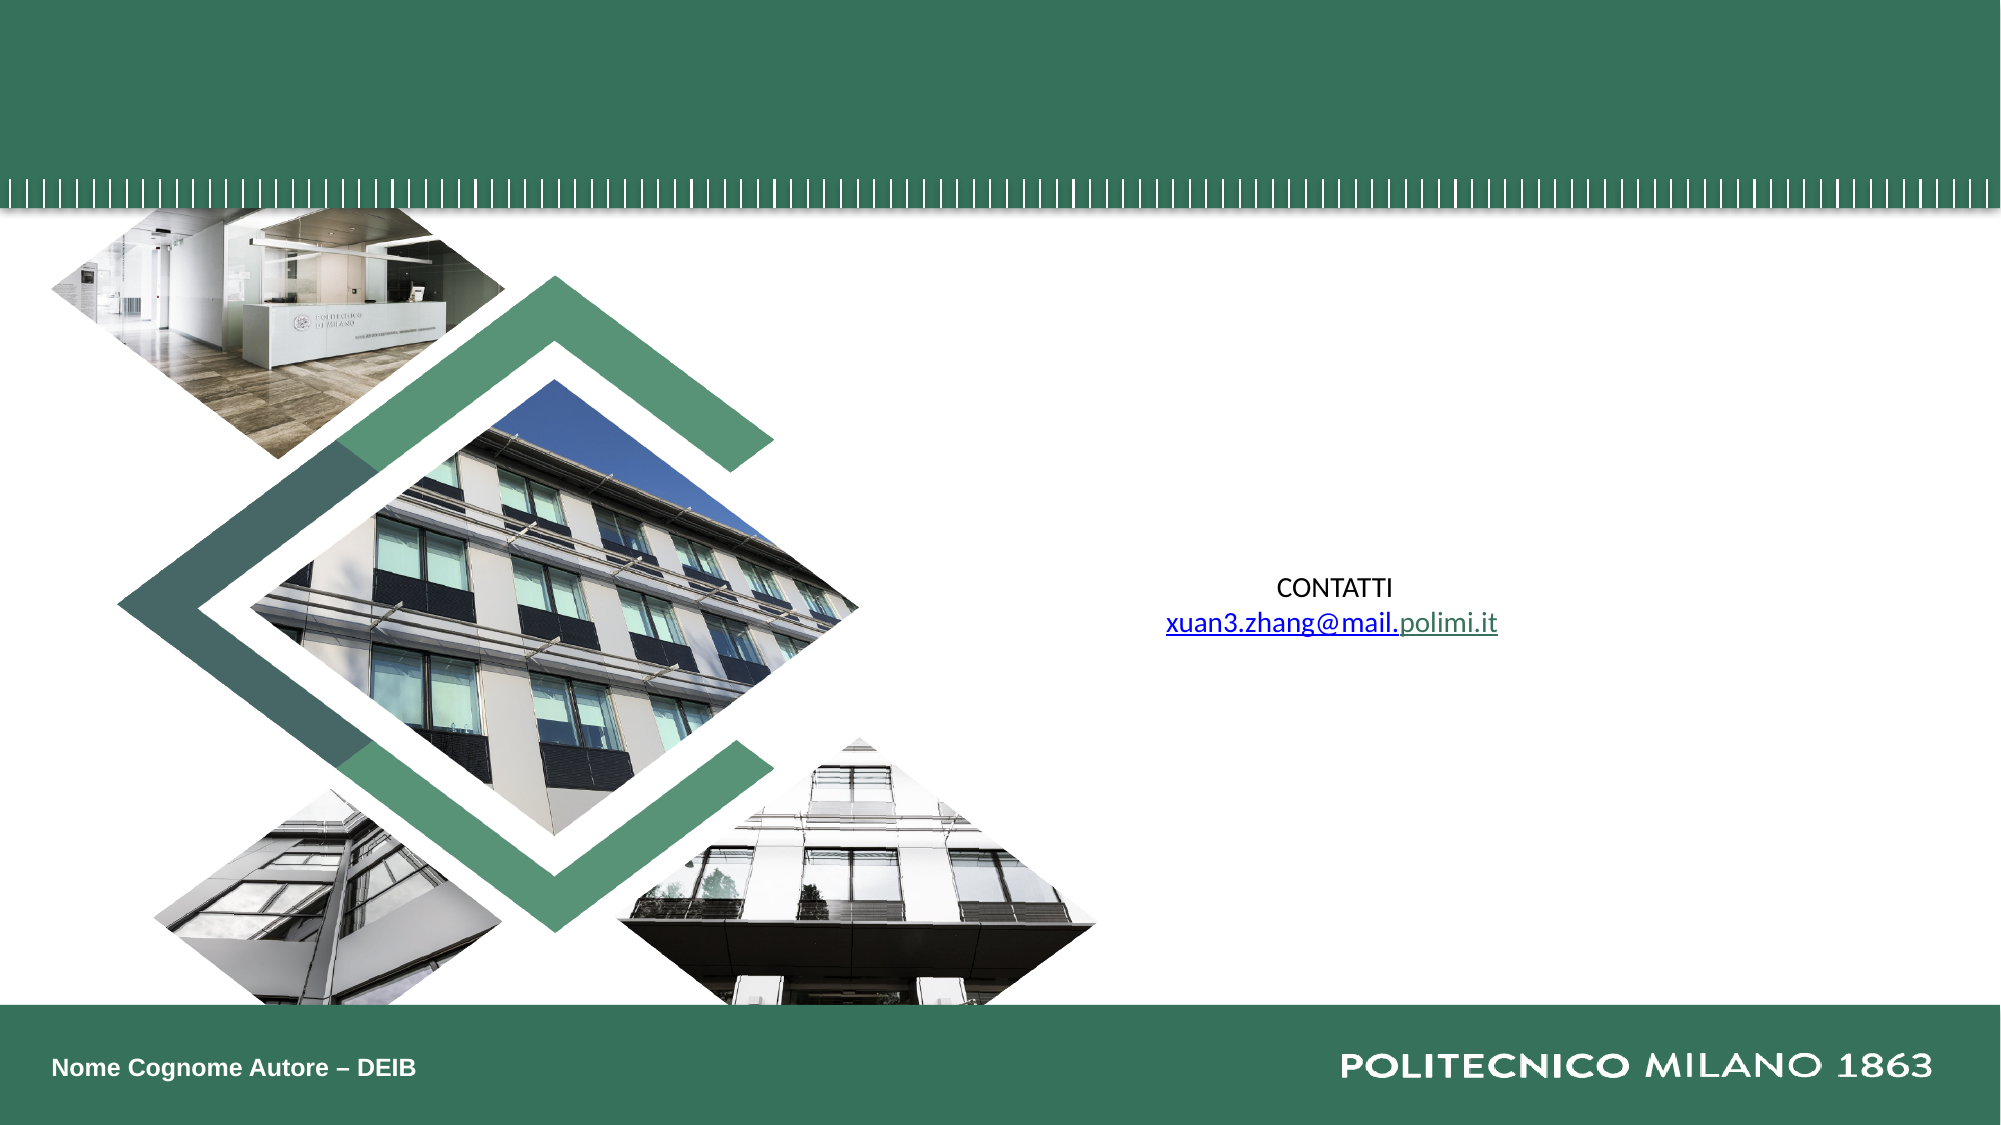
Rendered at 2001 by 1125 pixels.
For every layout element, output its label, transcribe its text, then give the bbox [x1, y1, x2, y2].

picture [1333, 1041, 1942, 1089]
picture [0, 209, 1174, 1004]
text_box CONTATTI xuan3.zhang@mail.polimi.it [1039, 561, 1631, 681]
